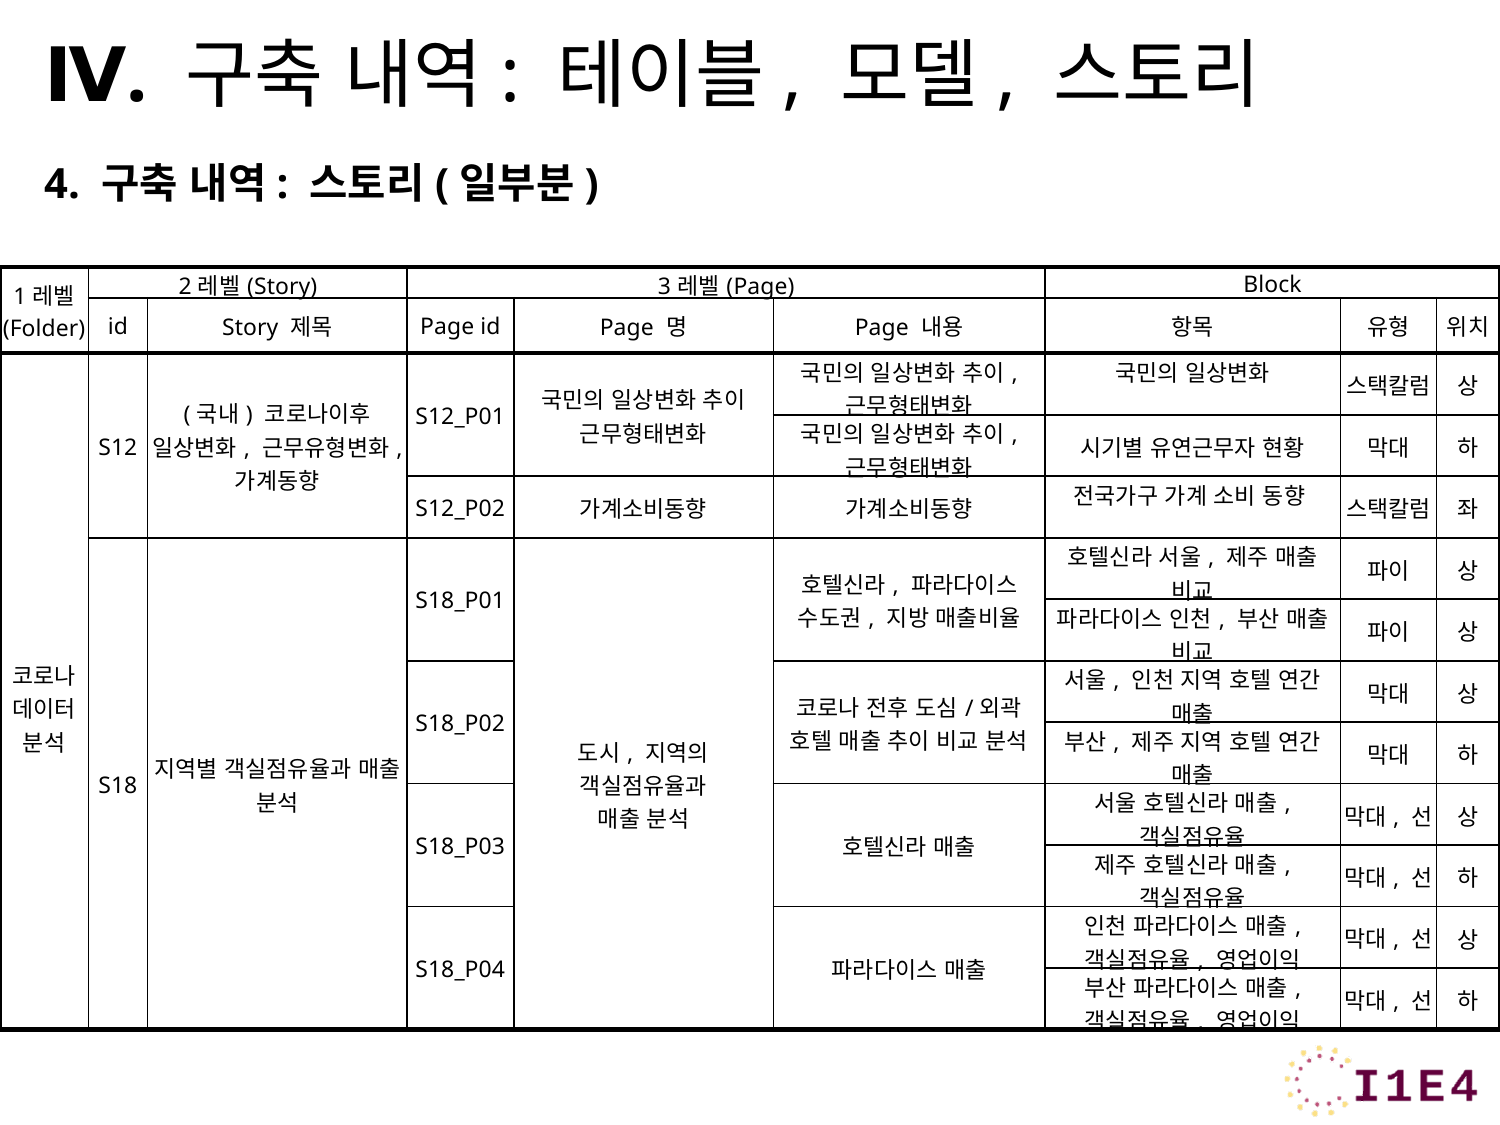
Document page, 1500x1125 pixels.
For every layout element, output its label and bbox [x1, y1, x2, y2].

table_cell [408, 477, 513, 537]
table_cell [1437, 662, 1498, 721]
table_cell [408, 907, 513, 1027]
table_cell [1046, 662, 1340, 721]
text_box [29, 149, 774, 215]
table_cell [2, 355, 88, 1027]
table_cell [1341, 723, 1436, 783]
table_cell [1341, 355, 1436, 414]
table_cell [1437, 477, 1498, 537]
table_cell [1437, 784, 1498, 844]
table_cell [1437, 846, 1498, 906]
table_cell [1341, 907, 1436, 967]
table_cell [1046, 969, 1340, 1027]
table_cell [1046, 477, 1340, 537]
table_cell [1341, 662, 1436, 721]
table_cell [1437, 600, 1498, 660]
table_cell [1341, 539, 1436, 598]
table_cell [1341, 299, 1436, 351]
table_cell [89, 539, 147, 1027]
table_cell [1437, 355, 1498, 414]
table_cell [1437, 907, 1498, 967]
table_cell [1046, 846, 1340, 906]
table_cell [774, 784, 1044, 906]
table_cell [1437, 723, 1498, 783]
table_header [1046, 269, 1498, 297]
table_cell [148, 539, 406, 1027]
table_cell [1046, 355, 1340, 414]
table_cell [148, 355, 406, 537]
table_cell [408, 355, 513, 475]
table_cell [1437, 539, 1498, 598]
table_cell [1341, 846, 1436, 906]
table_cell [774, 299, 1044, 351]
table_cell [1046, 416, 1340, 475]
table_cell [1341, 969, 1436, 1027]
table_cell [1046, 600, 1340, 660]
table_cell [774, 355, 1044, 414]
table_cell [1341, 784, 1436, 844]
table_cell [1437, 299, 1498, 351]
table_cell [515, 539, 773, 1027]
table_cell [408, 299, 513, 351]
table_cell [774, 907, 1044, 1027]
table_cell [408, 784, 513, 906]
table_cell [774, 662, 1044, 783]
table_cell [515, 299, 773, 351]
table_cell [1046, 539, 1340, 598]
picture [1257, 1036, 1500, 1125]
table_cell [774, 539, 1044, 660]
table_cell [515, 355, 773, 475]
table_cell [1341, 477, 1436, 537]
table_cell [774, 416, 1044, 475]
table_cell [408, 539, 513, 660]
table_cell [148, 299, 406, 351]
table_cell [774, 477, 1044, 537]
table_cell [1437, 969, 1498, 1027]
table_cell [1341, 416, 1436, 475]
table_header [408, 269, 1044, 297]
table_cell [89, 299, 147, 351]
table_cell [515, 477, 773, 537]
table_cell [1046, 299, 1340, 351]
table_cell [408, 662, 513, 783]
table_cell [1046, 907, 1340, 967]
table_cell [89, 355, 147, 537]
text_box [29, 18, 1341, 124]
table_cell [1341, 600, 1436, 660]
table_cell [1046, 723, 1340, 783]
table_header [2, 269, 88, 351]
table_cell [1437, 416, 1498, 475]
table_header [89, 269, 406, 297]
table_cell [1046, 784, 1340, 844]
